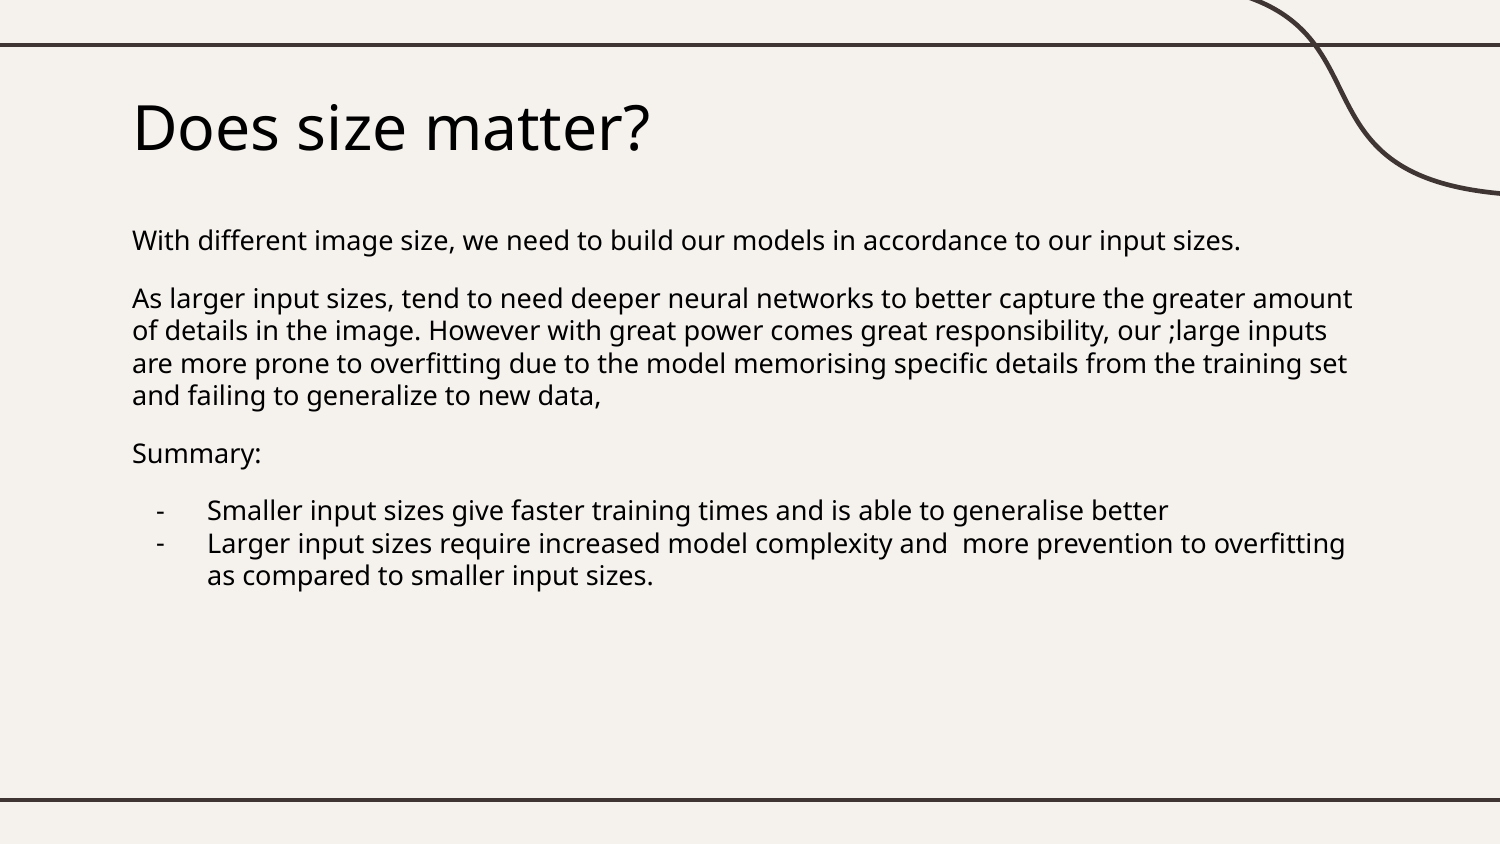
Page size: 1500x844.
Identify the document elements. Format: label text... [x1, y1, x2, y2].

title Does size matter? [116, 72, 890, 167]
list With different image size, we need to build our models in accordance to our input sizes. As larger input sizes, tend to need deeper neural networks to better capture the greater amount of details in the image. However with great power comes great responsibility, our ;large inputs are more prone to overfitting due to the model memorising specific details from the training set and failing to generalize to new data, Summary: Smaller input sizes give faster training times and is able to generalise better Larger input sizes require increased model complexity and more prevention to overfitting as compared to smaller input sizes. [116, 208, 1383, 750]
